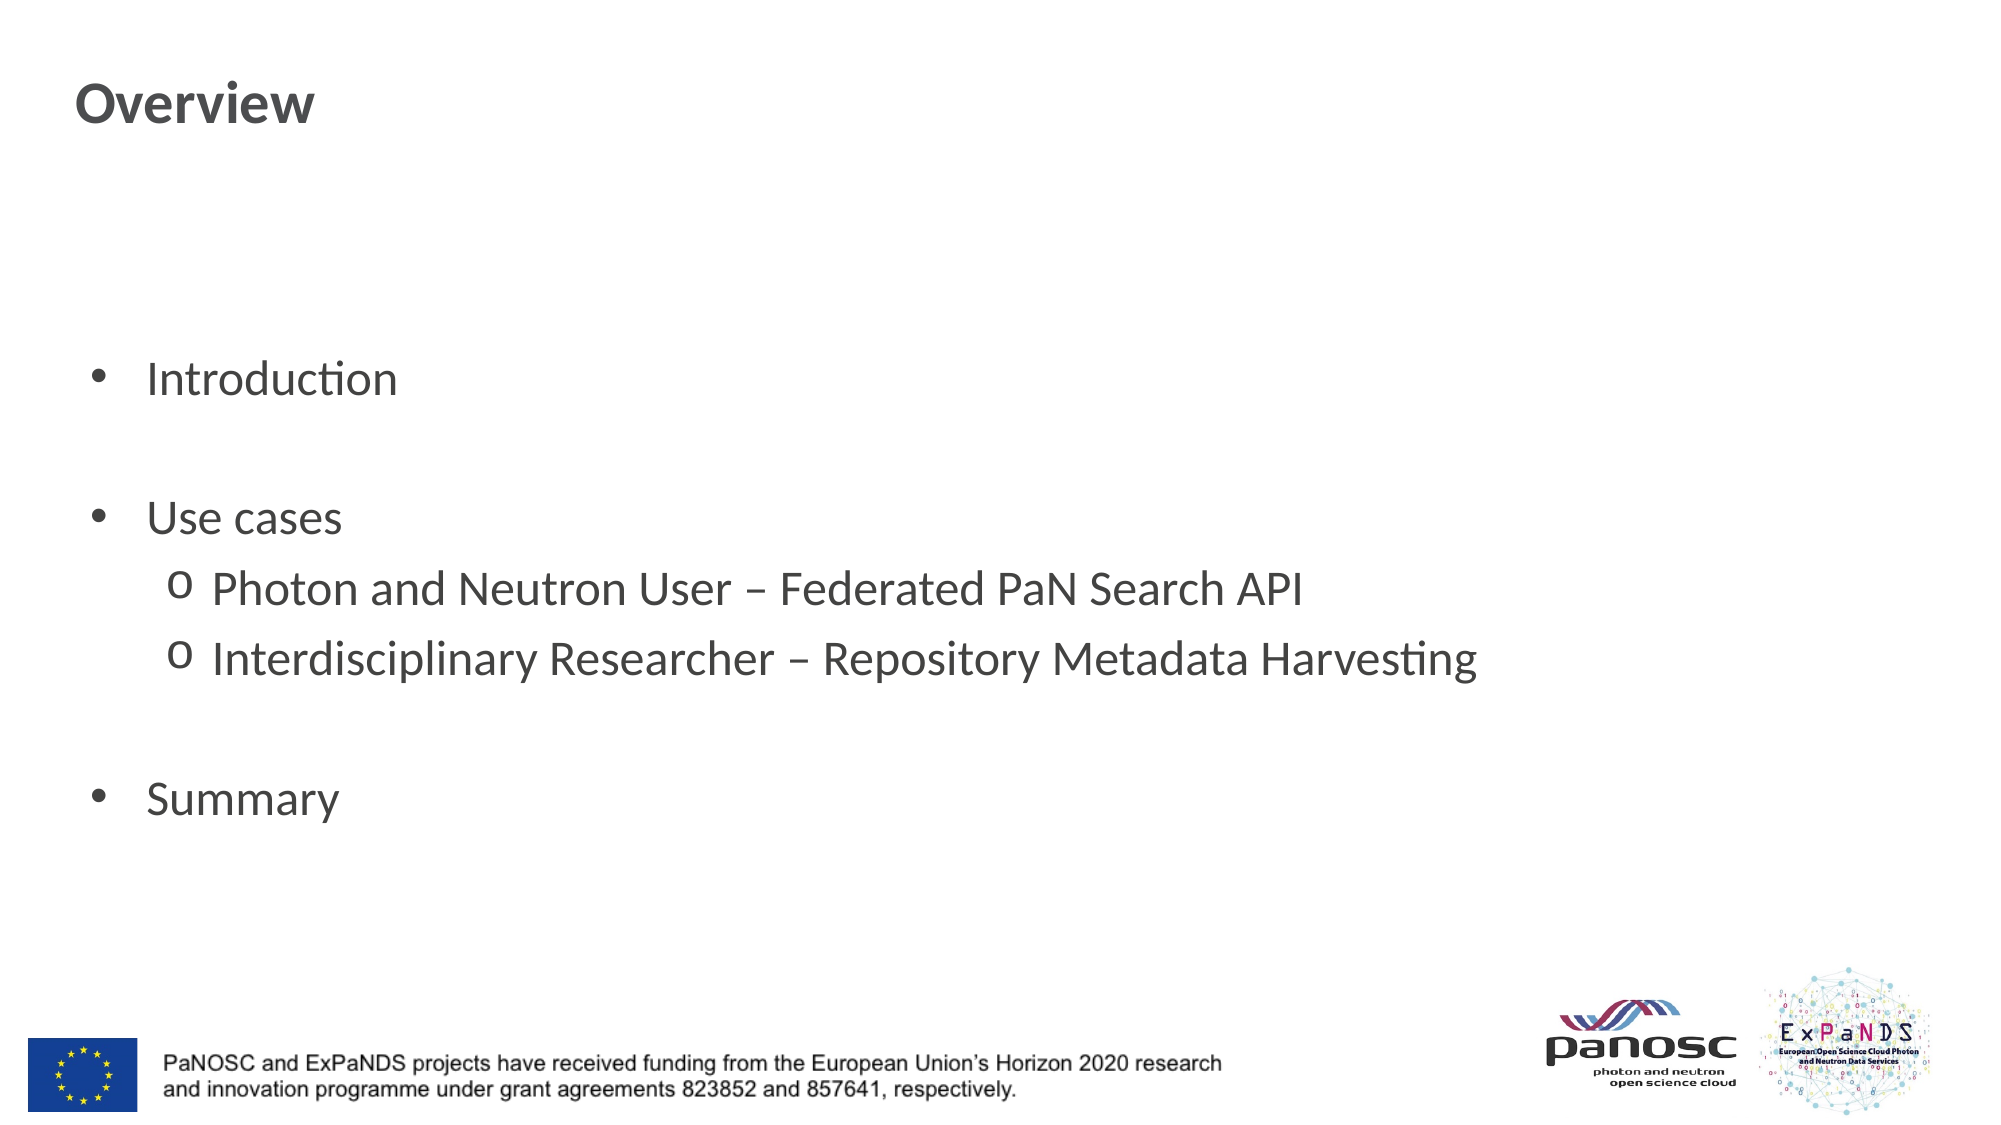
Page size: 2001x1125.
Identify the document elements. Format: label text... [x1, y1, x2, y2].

picture [27, 1038, 138, 1112]
picture [1531, 964, 1959, 1118]
title Overview [75, 62, 1275, 136]
picture [143, 1037, 1272, 1113]
list Introduction Use cases Photon and Neutron User – Federated PaN Search API Interdisciplinary Researcher – Repository Metadata Harvesting Summary [75, 337, 1763, 500]
